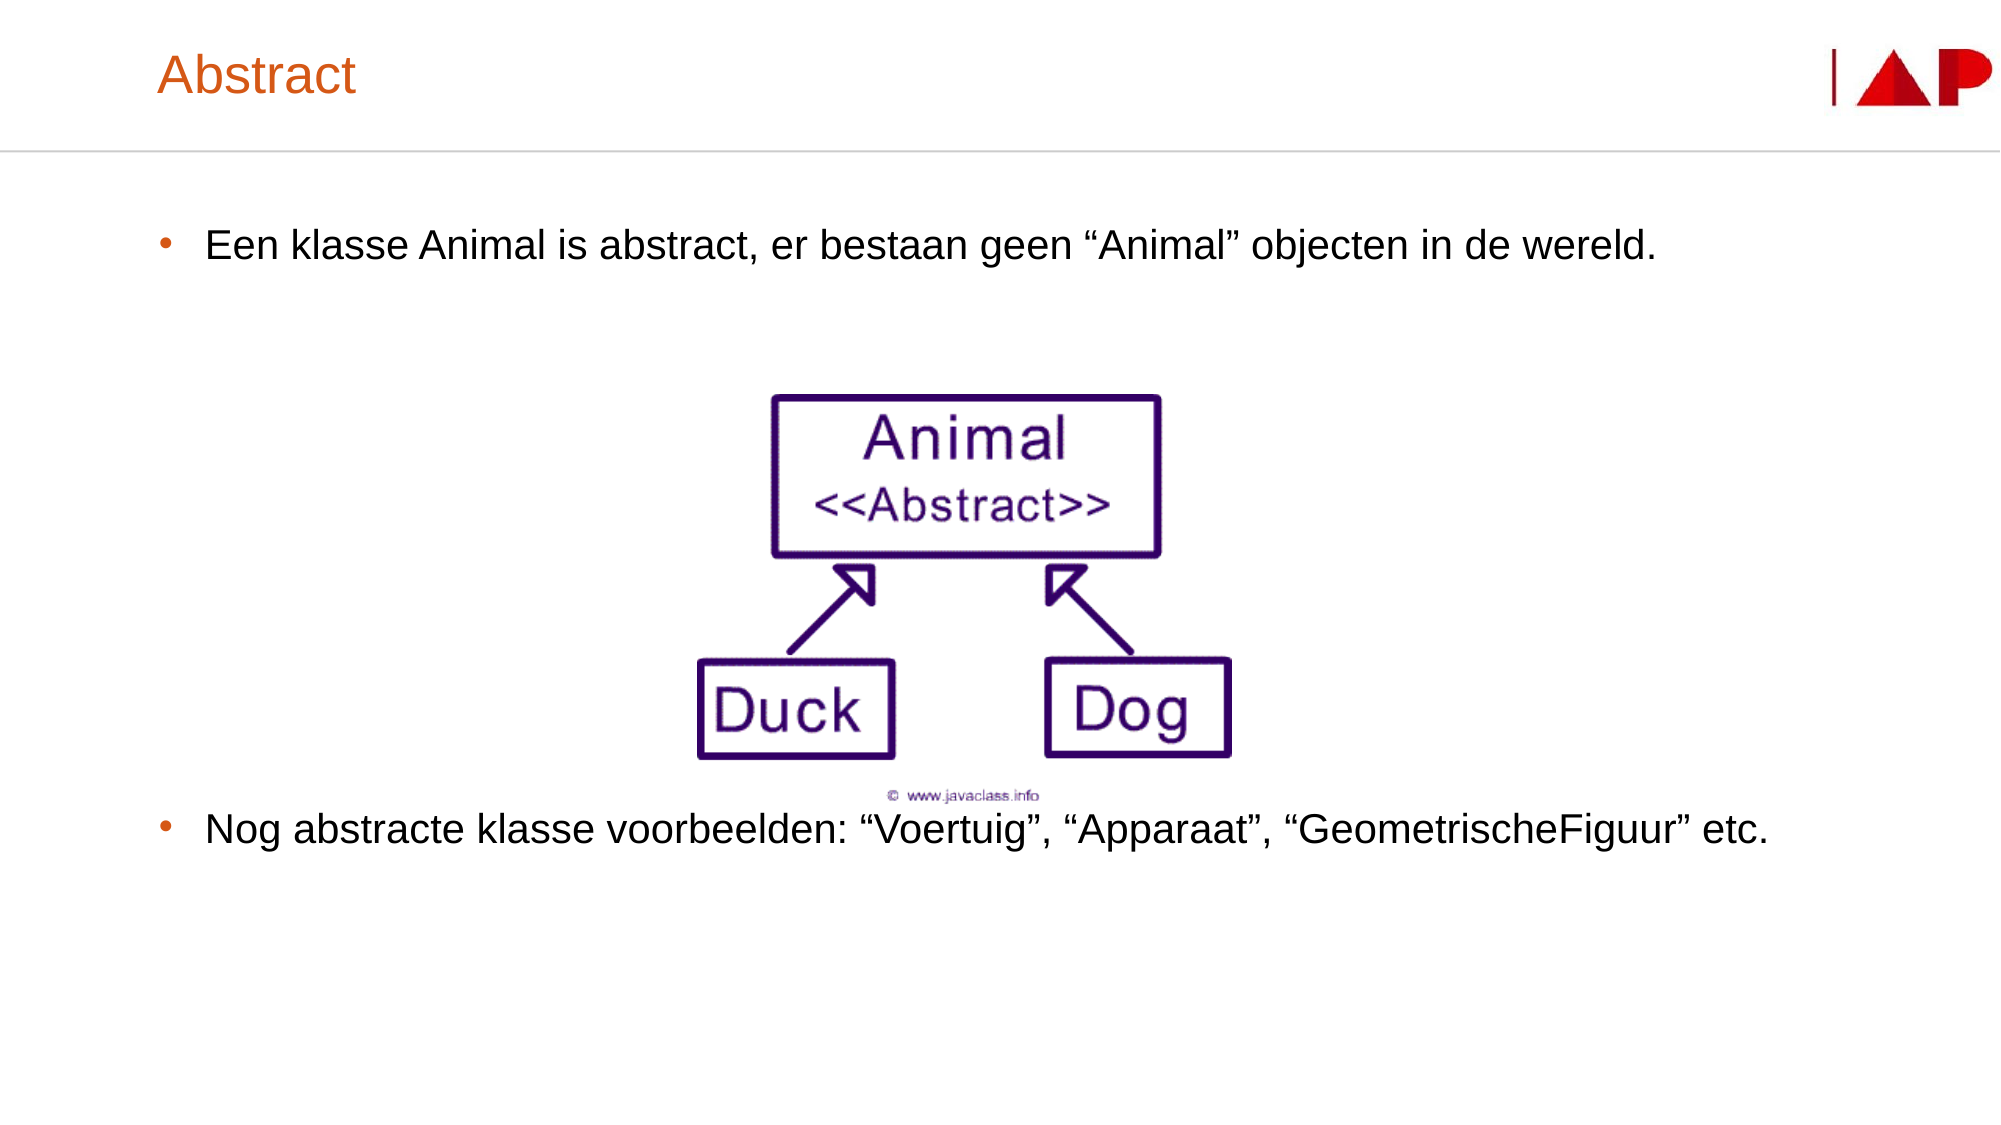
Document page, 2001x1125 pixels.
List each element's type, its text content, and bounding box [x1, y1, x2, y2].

picture [1843, 10, 2000, 142]
list Een klasse Animal is abstract, er bestaan geen “Animal” objecten in de wereld. Nog abstracte klasse voorbeelden: “Voertuig”, “Apparaat”, “GeometrischeFiguur” etc. [157, 217, 1955, 1023]
picture [697, 394, 1233, 809]
title Abstract [157, 0, 1843, 152]
